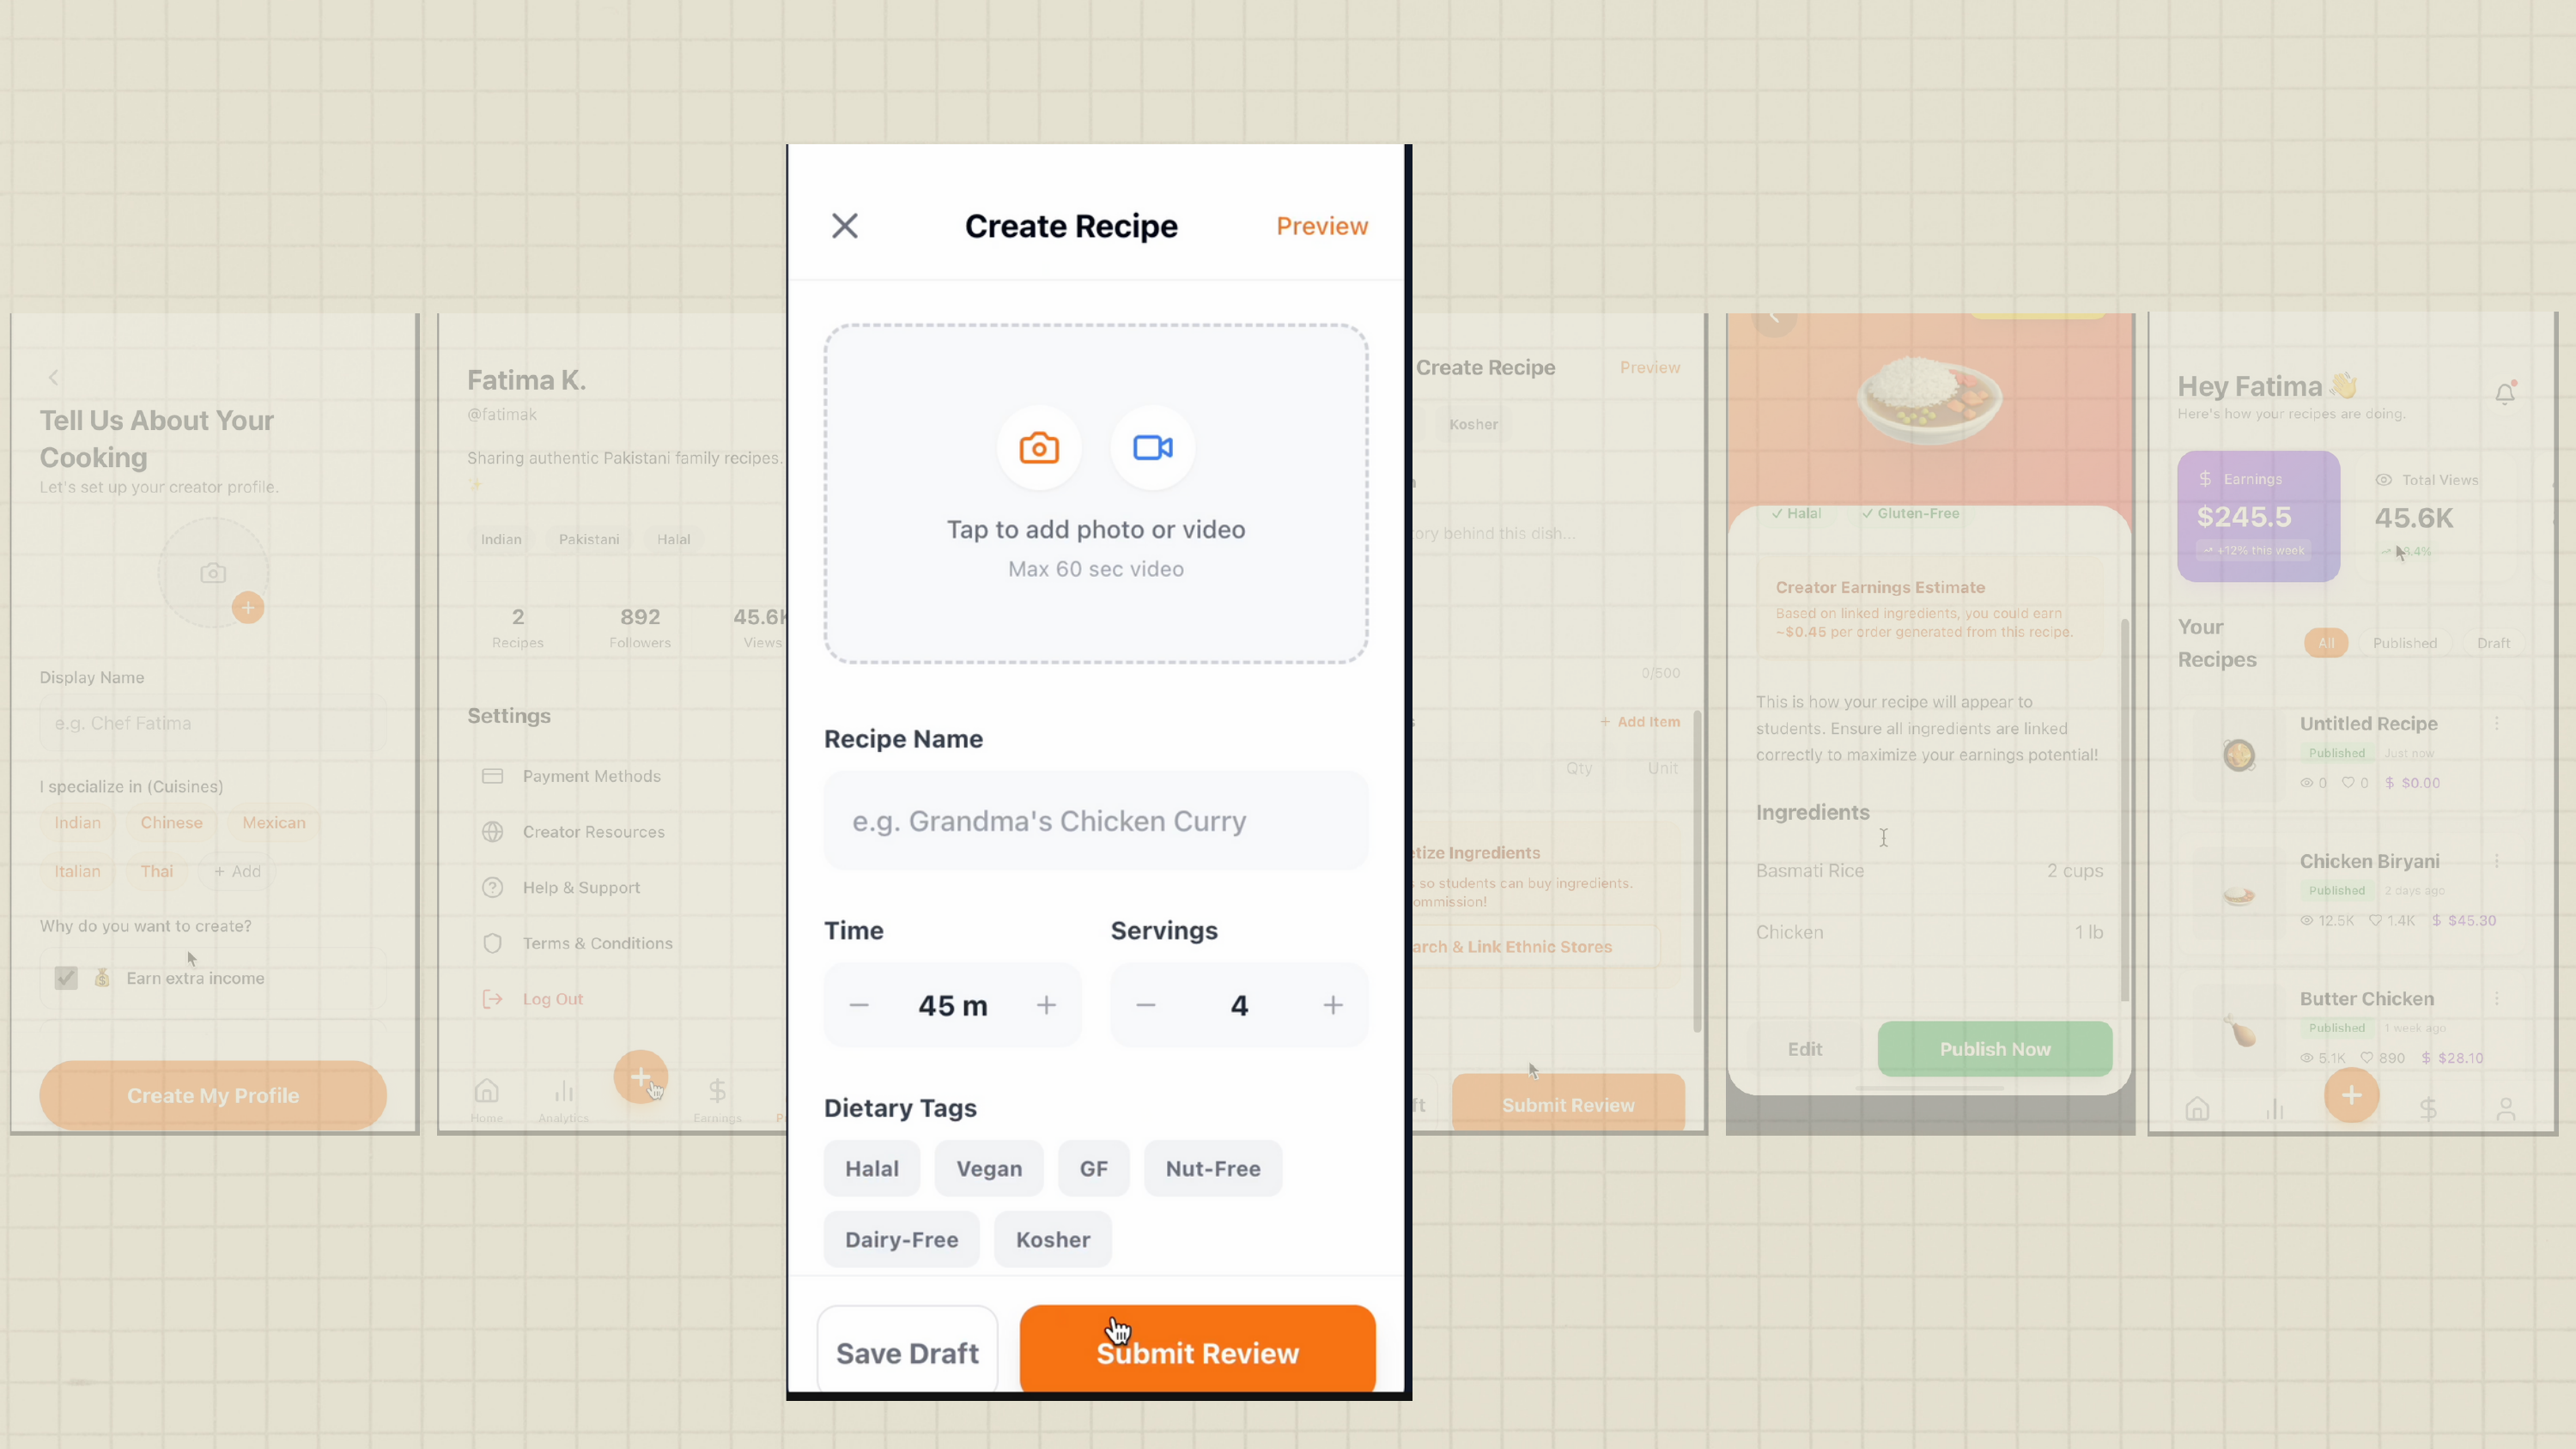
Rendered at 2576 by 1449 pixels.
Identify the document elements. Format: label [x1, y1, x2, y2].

text_box [437, 313, 786, 1136]
text_box [2148, 312, 2559, 1137]
text_box [786, 144, 1413, 1401]
text_box [1726, 313, 2136, 1136]
text_box [1413, 313, 1709, 1136]
text_box [9, 313, 420, 1136]
text_box [0, 0, 2576, 1449]
